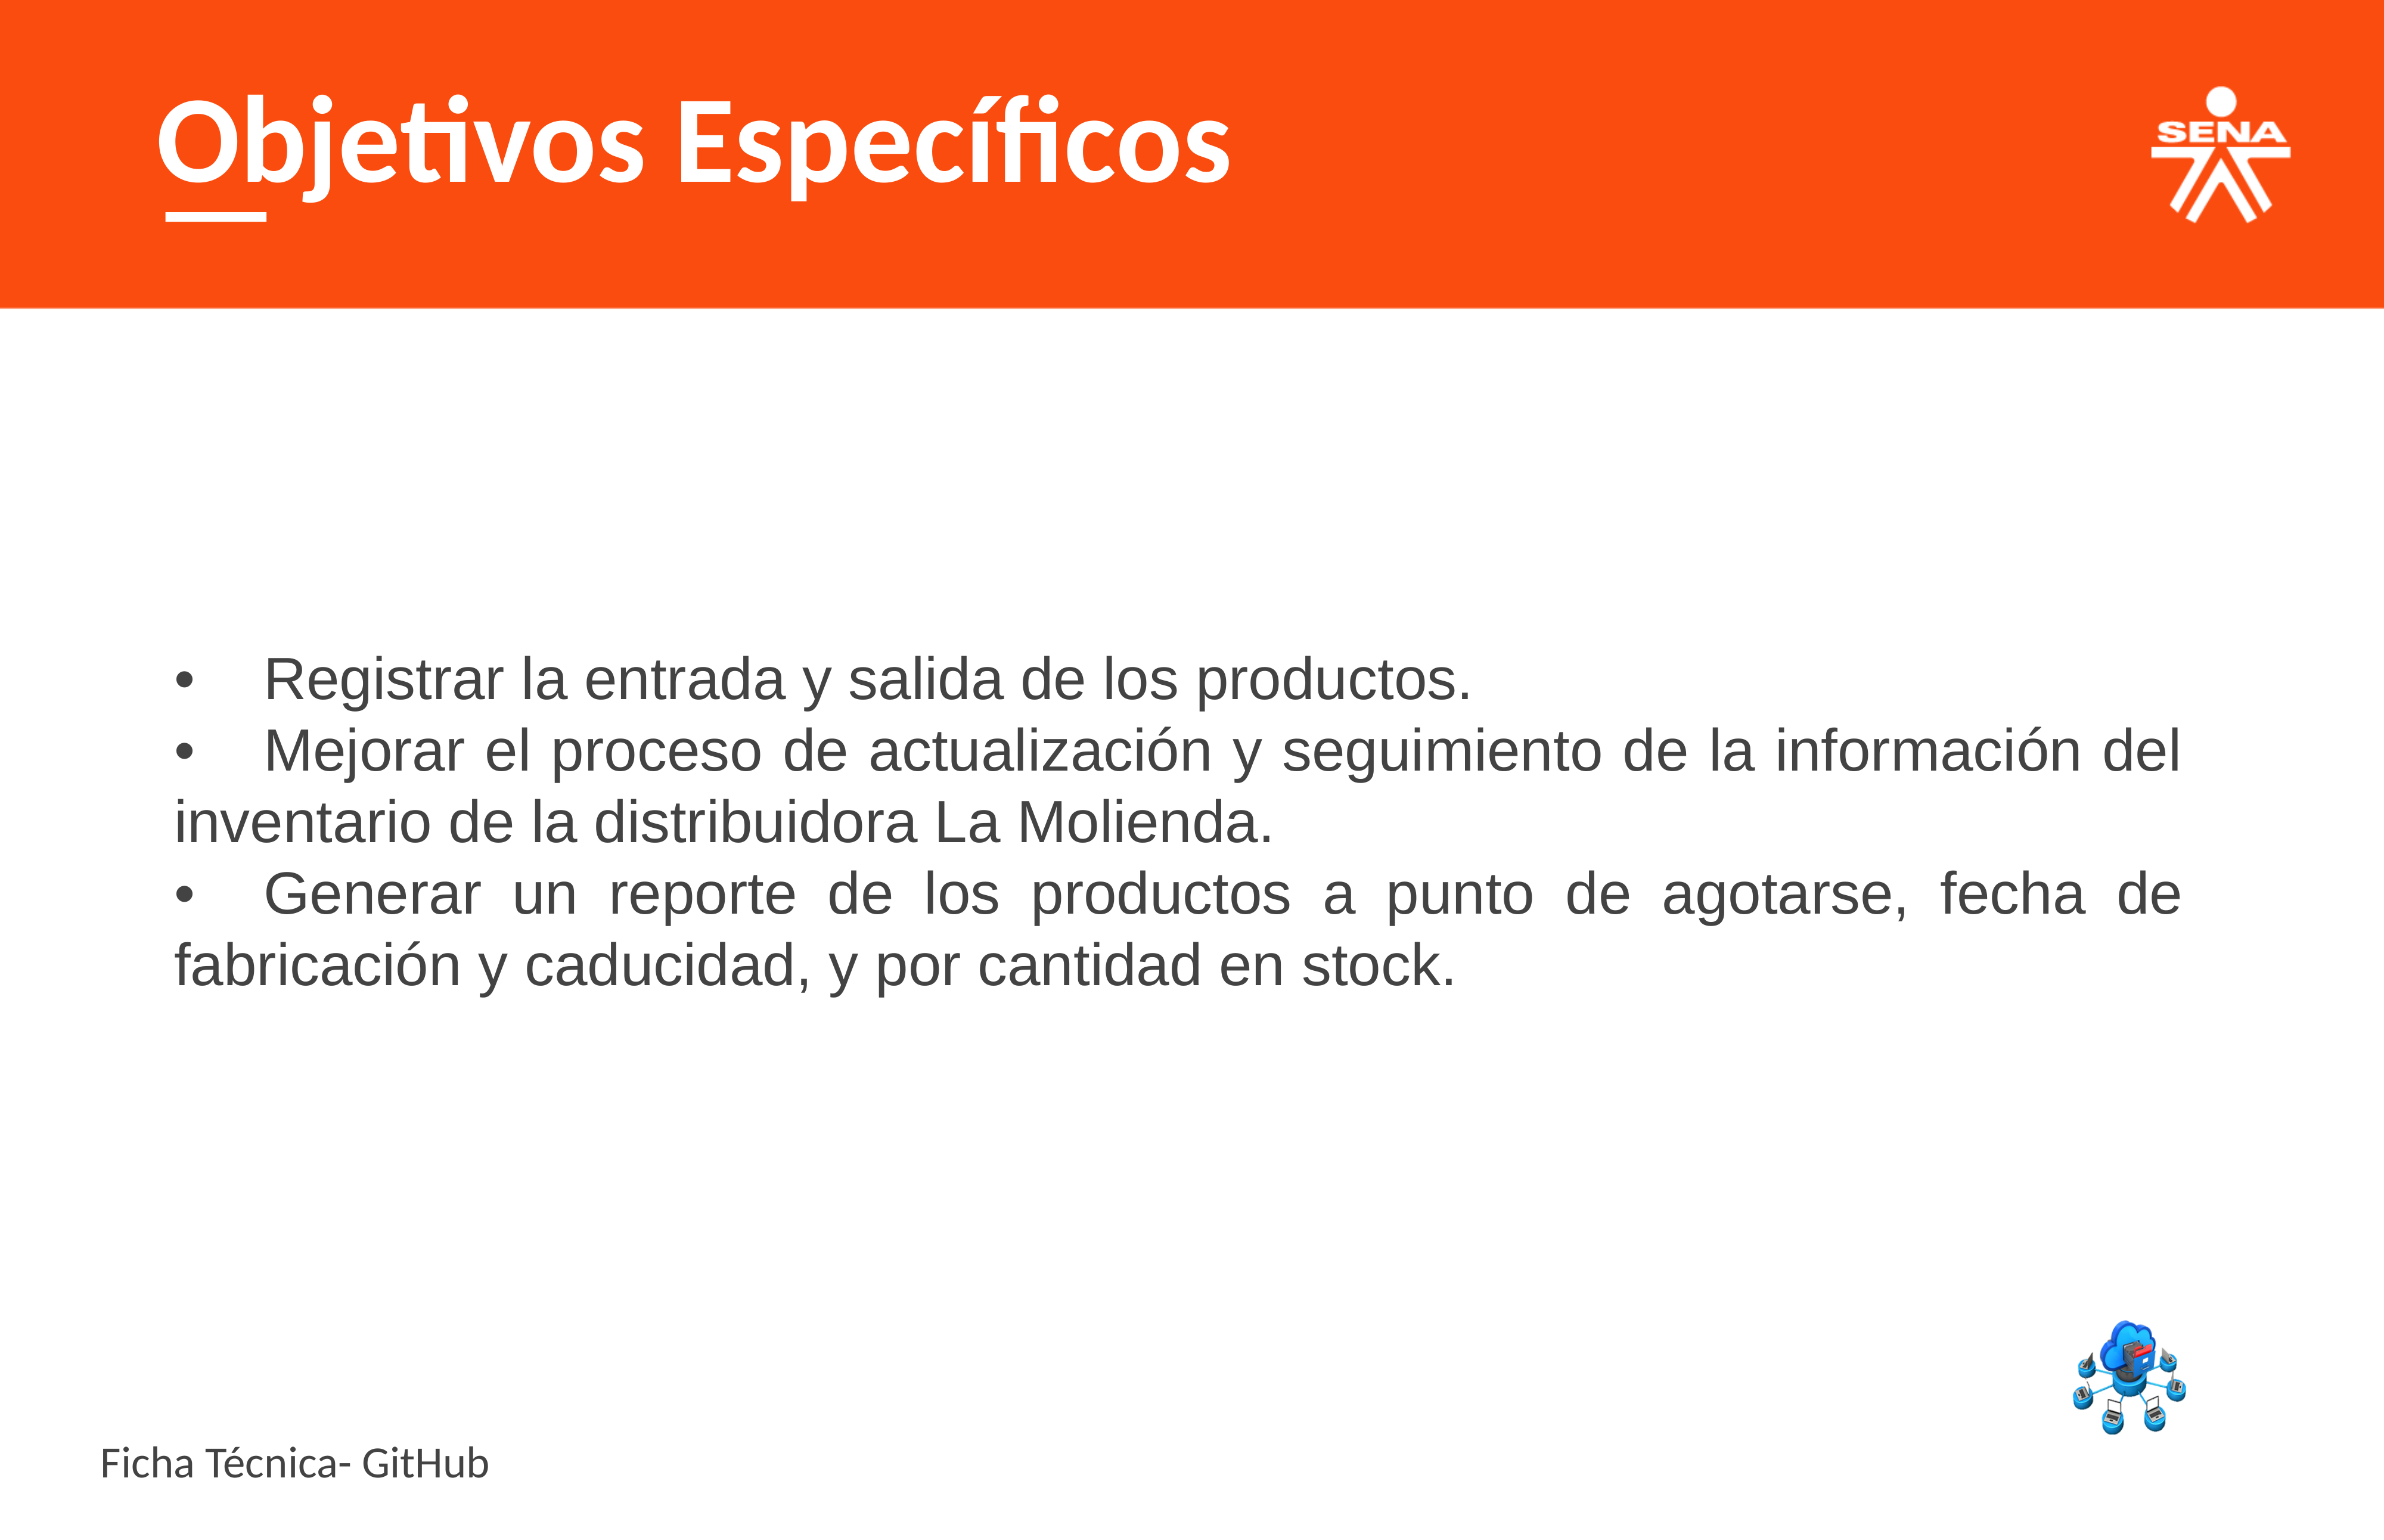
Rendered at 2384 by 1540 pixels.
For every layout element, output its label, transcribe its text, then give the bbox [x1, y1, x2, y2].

text_box [165, 212, 267, 222]
picture [0, 0, 2384, 1540]
text_box Objetivos Específicos [23, 0, 1365, 213]
text_box Ficha Técnica- GitHub [92, 1429, 499, 1491]
text_box • Registrar la entrada y salida de los productos. • Mejorar el proceso de actualización y seguimiento de la información del inventario de la distribuidora La Molienda. • Generar un reporte de los productos a punto de agotarse, fecha de fabricación y caducidad, y por cantidad en stock. [165, 635, 2193, 1002]
